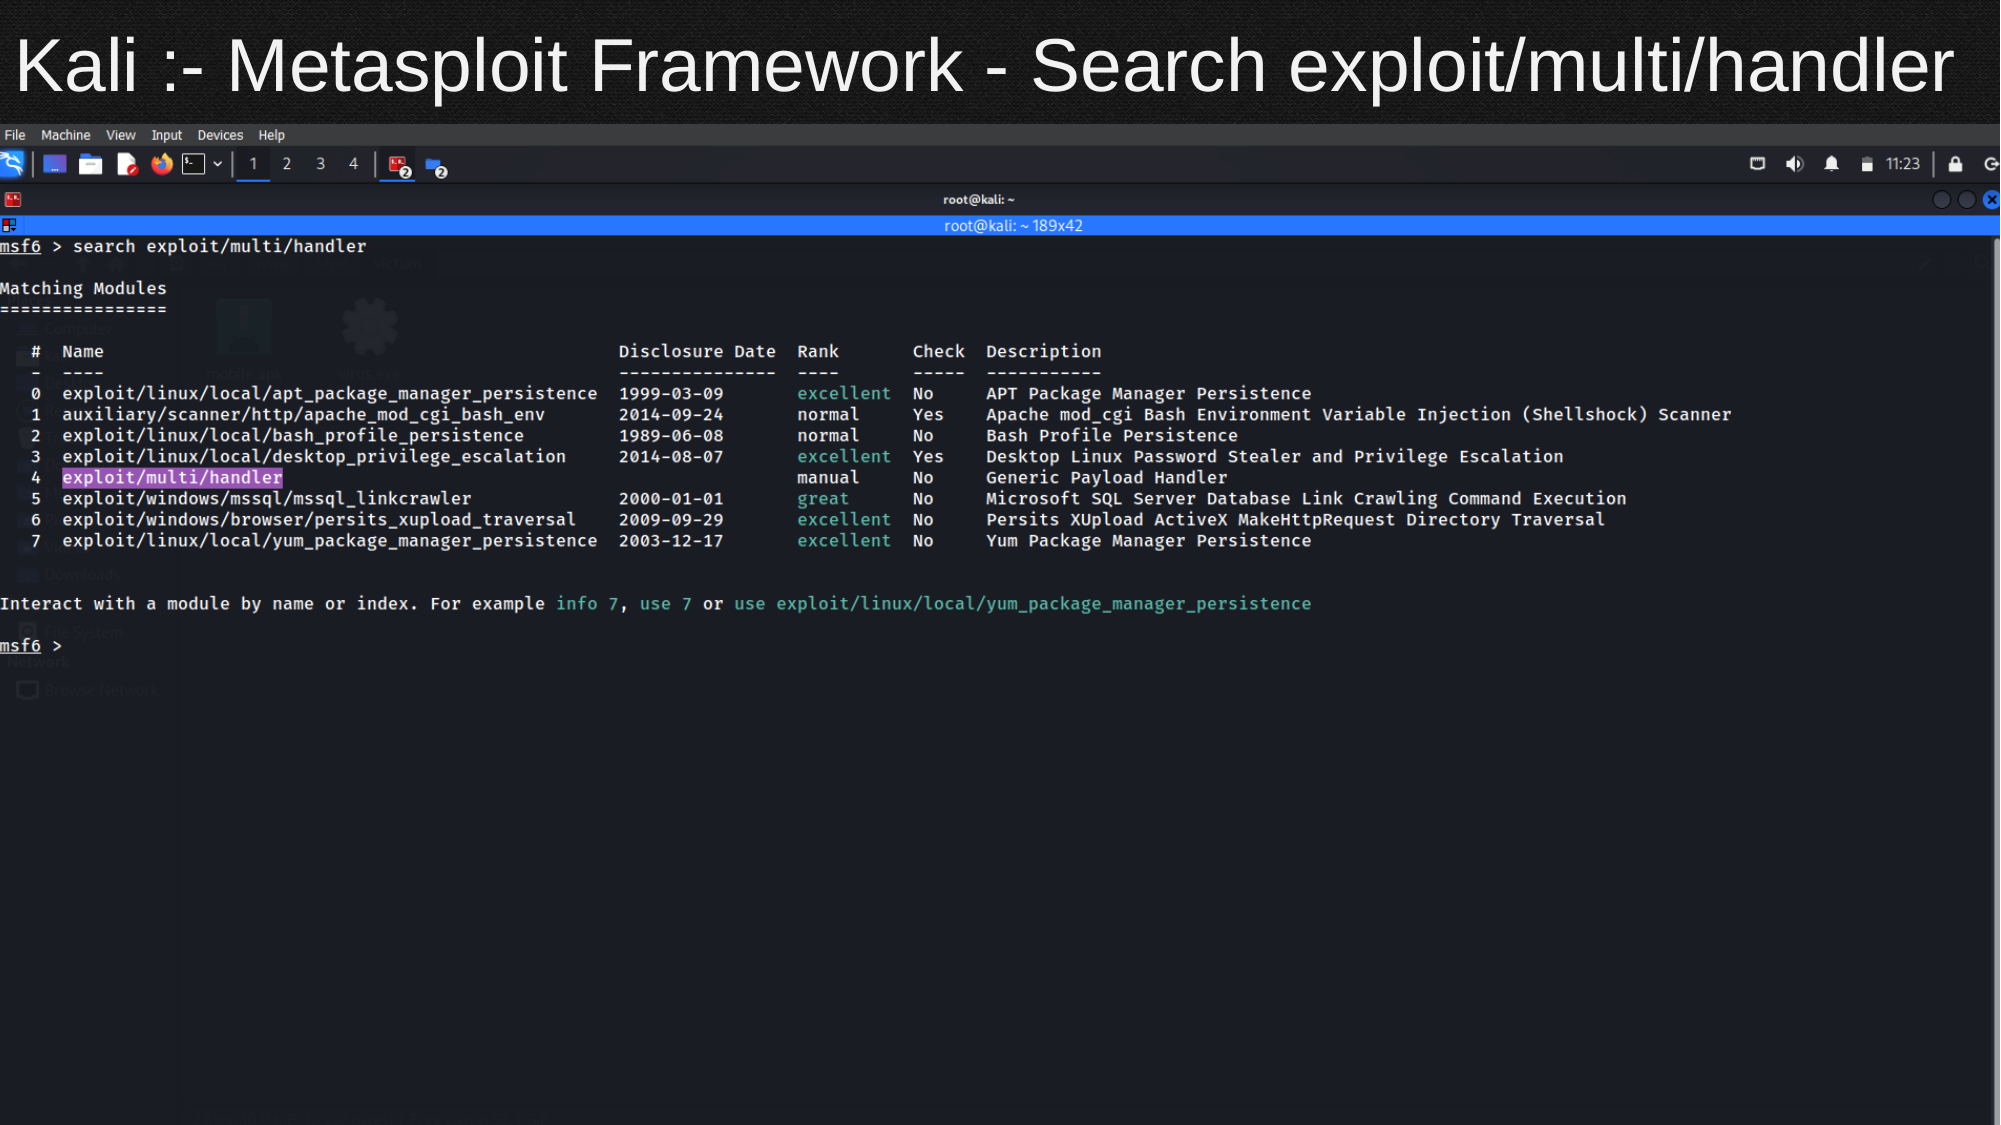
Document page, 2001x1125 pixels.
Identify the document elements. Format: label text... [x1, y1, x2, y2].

text_box Kali :- Metasploit Framework - Search exploit/multi/handler [0, 8, 1973, 114]
picture [0, 0, 2000, 1125]
